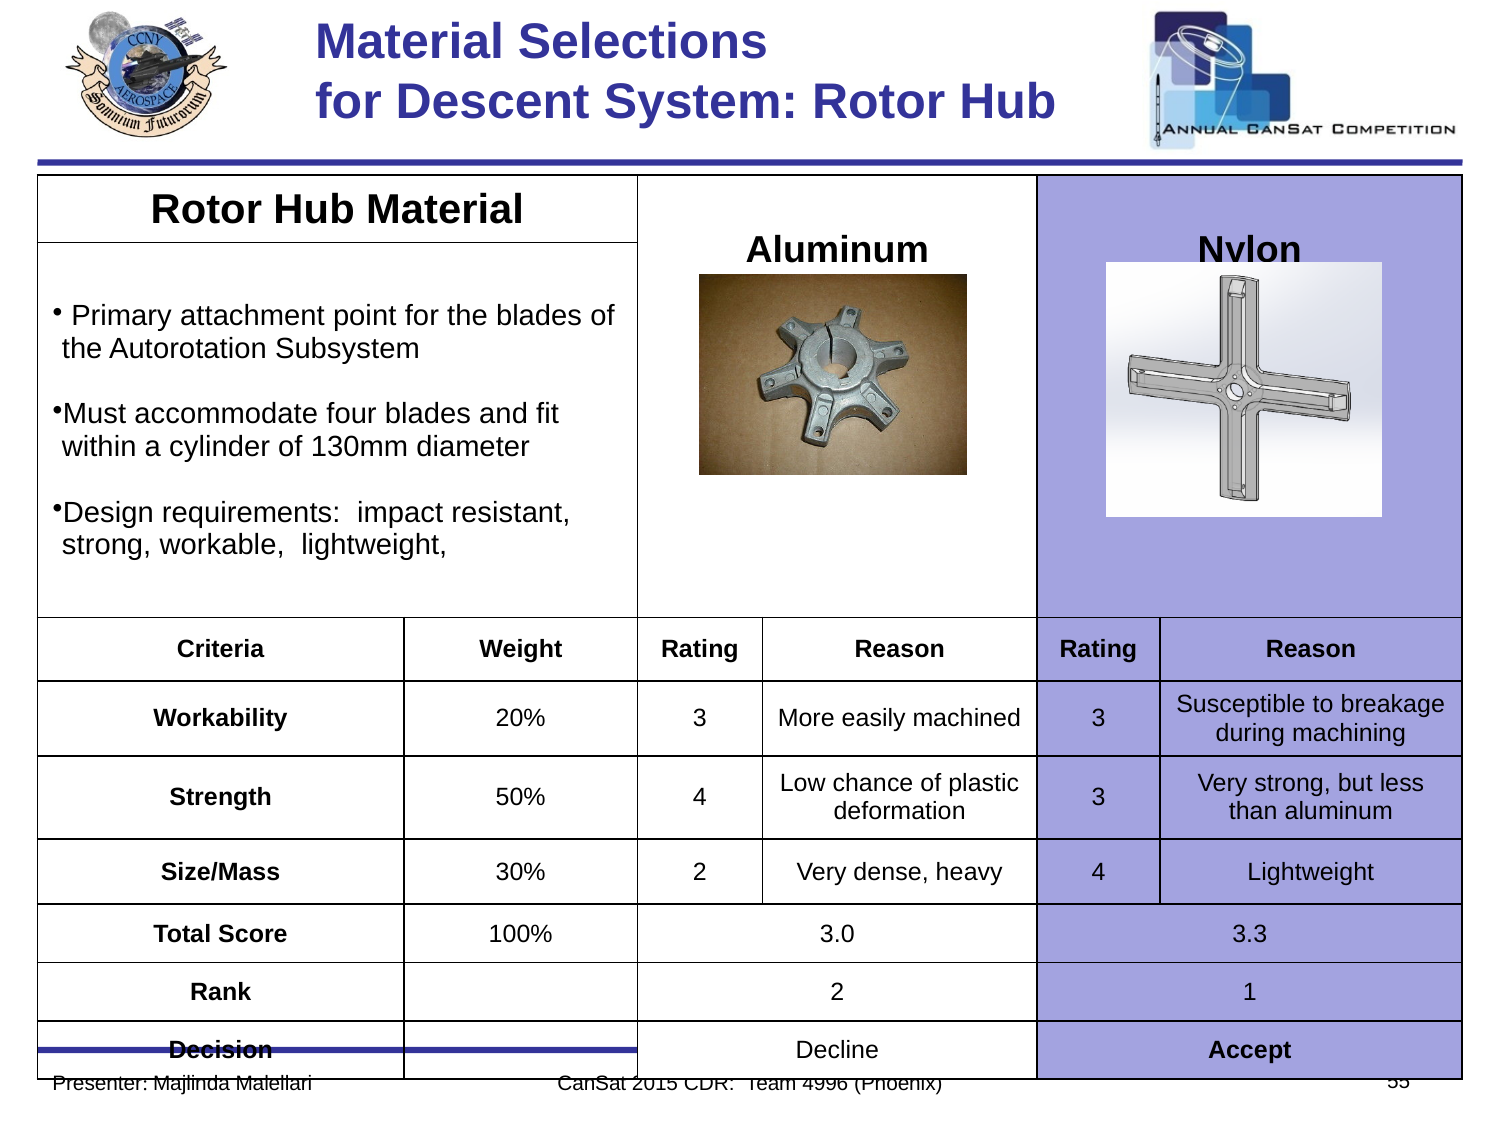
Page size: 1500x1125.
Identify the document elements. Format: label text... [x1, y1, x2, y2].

picture [699, 274, 967, 476]
footer CanSat 2015 CDR: Team 4996 (Phoenix) [450, 1080, 1050, 1103]
table_cell Weight [405, 618, 637, 680]
picture [0, 0, 301, 151]
table_cell Low chance of plastic deformation [763, 757, 1036, 838]
table_cell 3 [638, 682, 762, 755]
title Material Selections for Descent System: Rotor Hub [301, 0, 1275, 138]
table_cell 4 [638, 757, 762, 838]
picture [1106, 262, 1382, 517]
table_cell 2 [638, 963, 1036, 1020]
table_cell 4 [1038, 840, 1159, 903]
table_cell Very strong, but less than aluminum [1161, 757, 1461, 838]
table_cell Size/Mass [38, 840, 403, 903]
table_cell 3.3 [1038, 905, 1461, 962]
table_cell Total Score [38, 905, 403, 962]
table_cell Reason [1161, 618, 1461, 680]
table_header Aluminum [638, 176, 1036, 617]
table_cell Very dense, heavy [763, 840, 1036, 903]
table_header Rotor Hub Material [38, 176, 637, 242]
table_cell [405, 963, 637, 1020]
table_cell Rating [638, 618, 762, 680]
table_cell Workability [38, 682, 403, 755]
table_cell 3.0 [638, 905, 1036, 962]
table_cell Strength [38, 757, 403, 838]
table_cell 20% [405, 682, 637, 755]
table_cell Rank [38, 963, 403, 1020]
slide_number 55 [1312, 1080, 1425, 1100]
table_cell Decision [38, 1022, 403, 1078]
table_cell 30% [405, 840, 637, 903]
table_cell [405, 1022, 637, 1078]
table_cell 2 [638, 840, 762, 903]
picture [1142, 1, 1463, 157]
table_cell Criteria [38, 618, 403, 680]
table_cell Accept [1038, 1022, 1461, 1078]
table_cell More easily machined [763, 682, 1036, 755]
table_cell 3 [1038, 682, 1159, 755]
table_cell Lightweight [1161, 840, 1461, 903]
table_cell 100% [405, 905, 637, 962]
table_cell Decline [638, 1022, 1036, 1078]
table_cell 50% [405, 757, 637, 838]
table_cell 3 [1038, 757, 1159, 838]
table_cell Primary attachment point for the blades of the Autorotation Subsystem Must accommodate four blades and fit within a cylinder of 130mm diameter Design requirements: impact resistant, strong, workable, lightweight, [38, 243, 637, 617]
table_cell Susceptible to breakage during machining [1161, 682, 1461, 755]
table_cell 1 [1038, 963, 1461, 1020]
table_cell Rating [1038, 618, 1159, 680]
table_cell Reason [763, 618, 1036, 680]
table_header Nylon [1038, 176, 1461, 617]
text_box Presenter: Majlinda Malellari [37, 1080, 413, 1103]
